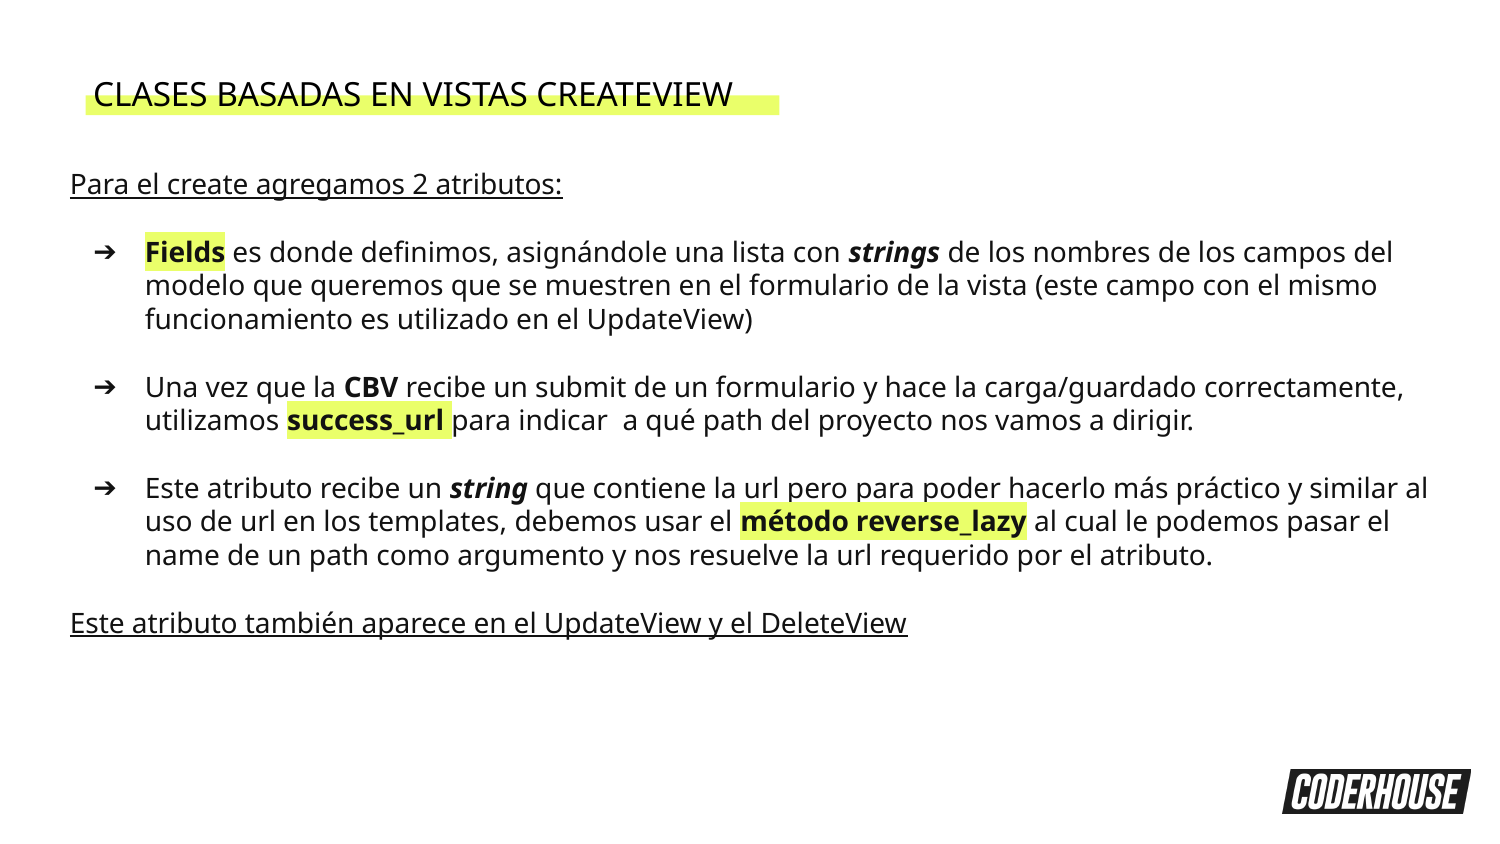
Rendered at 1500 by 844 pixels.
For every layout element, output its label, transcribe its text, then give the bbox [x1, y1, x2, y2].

text_box [772, 95, 780, 116]
text_box CLASES BASADAS EN VISTAS CREATEVIEW [78, 57, 772, 128]
picture [1281, 769, 1471, 814]
text_box Para el create agregamos 2 atributos: Fields es donde definimos, asignándole una lista con strings de los nombres de los campos del modelo que queremos que se muestren en el formulario de la vista (este campo con el mismo funcionamiento es utilizado en el UpdateView) Una vez que la CBV recibe un submit de un formulario y hace la carga/guardado correctamente, utilizamos success_url para indicar a qué path del proyecto nos vamos a dirigir. Este atributo recibe un string que contiene la url pero para poder hacerlo más práctico y similar al uso de url en los templates, debemos usar el método reverse_lazy al cual le podemos pasar el name de un path como argumento y nos resuelve la url requerido por el atributo. Este atributo también aparece en el UpdateView y el DeleteView [54, 151, 1480, 693]
